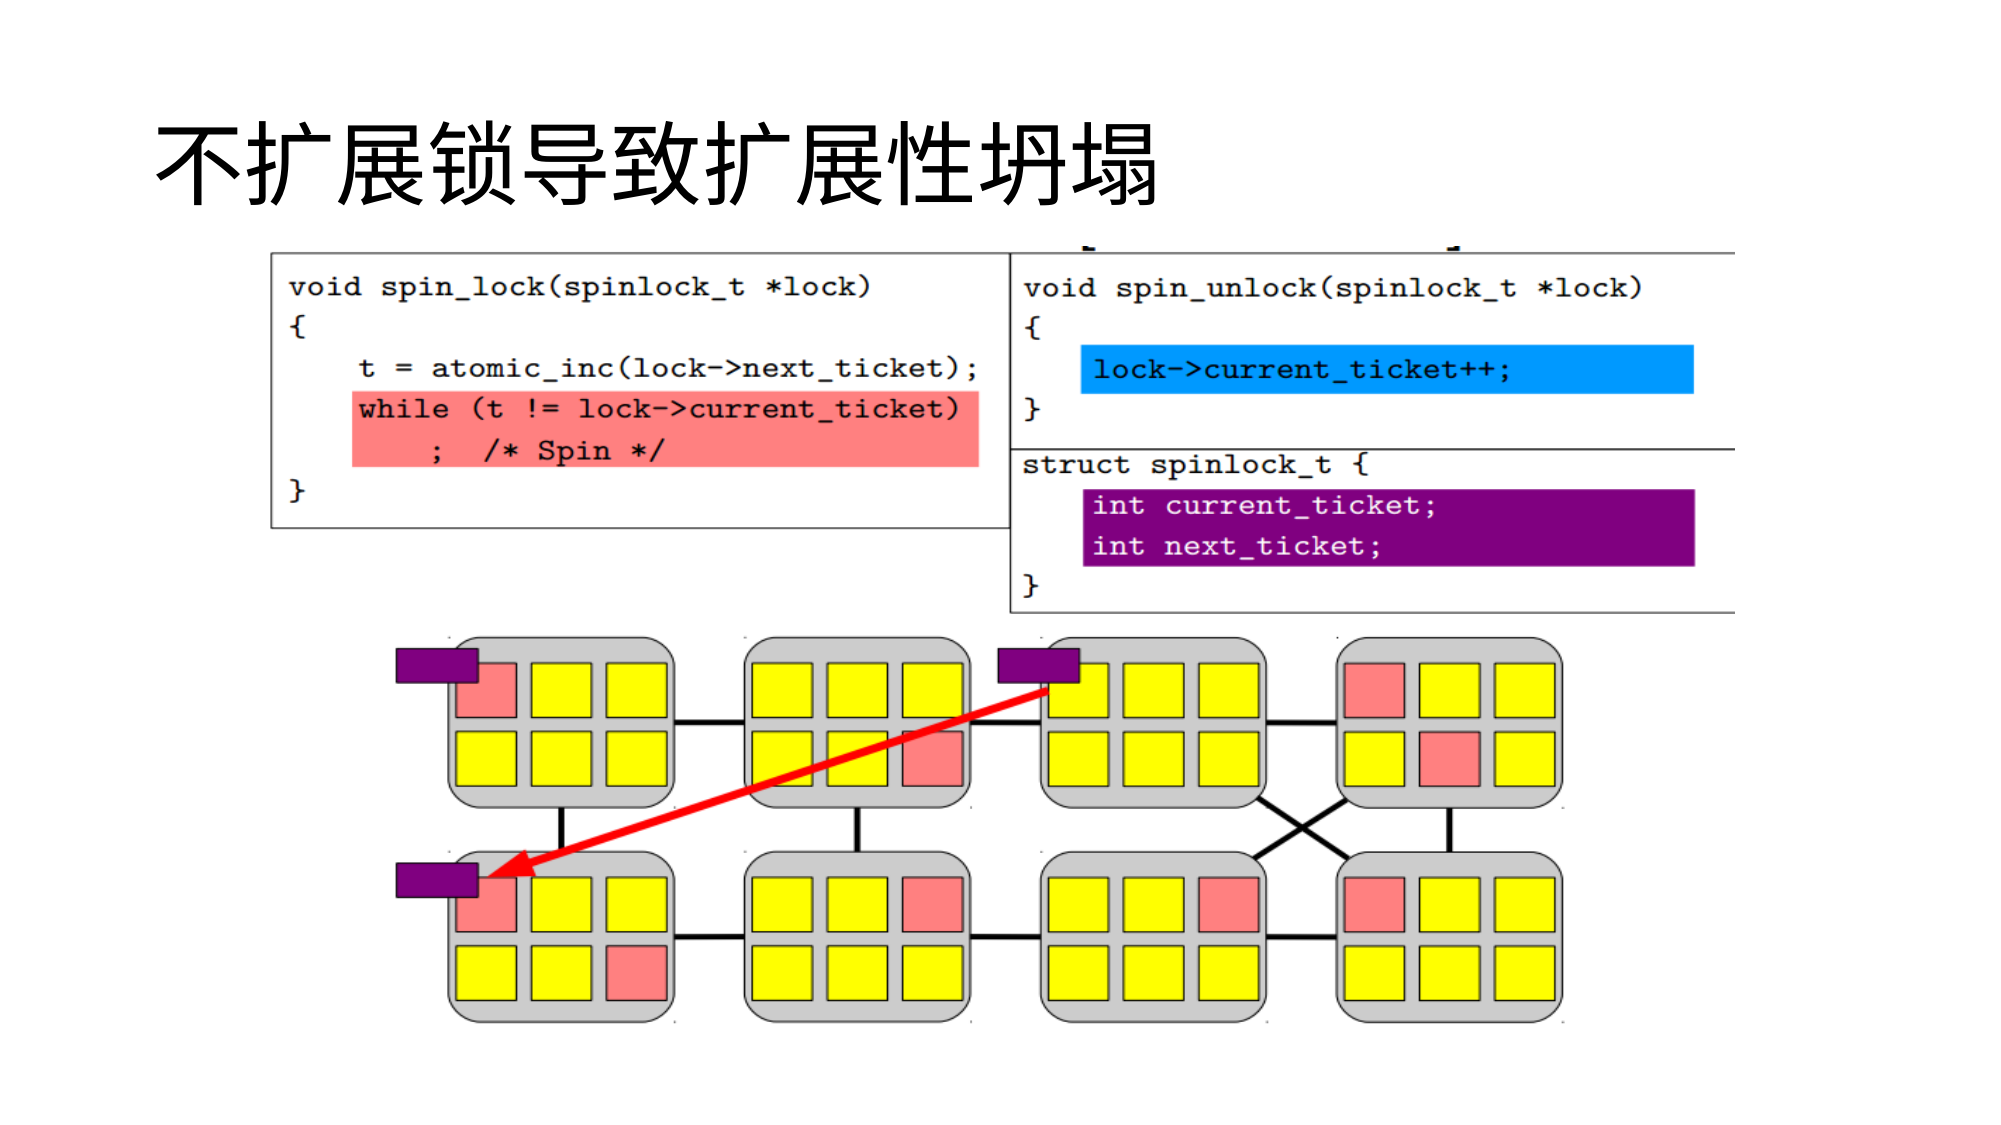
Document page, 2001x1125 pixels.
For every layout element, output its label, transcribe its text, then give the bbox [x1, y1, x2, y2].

picture [265, 246, 1735, 1038]
text_box 不扩展锁导致扩展性坍塌 [137, 59, 1863, 278]
